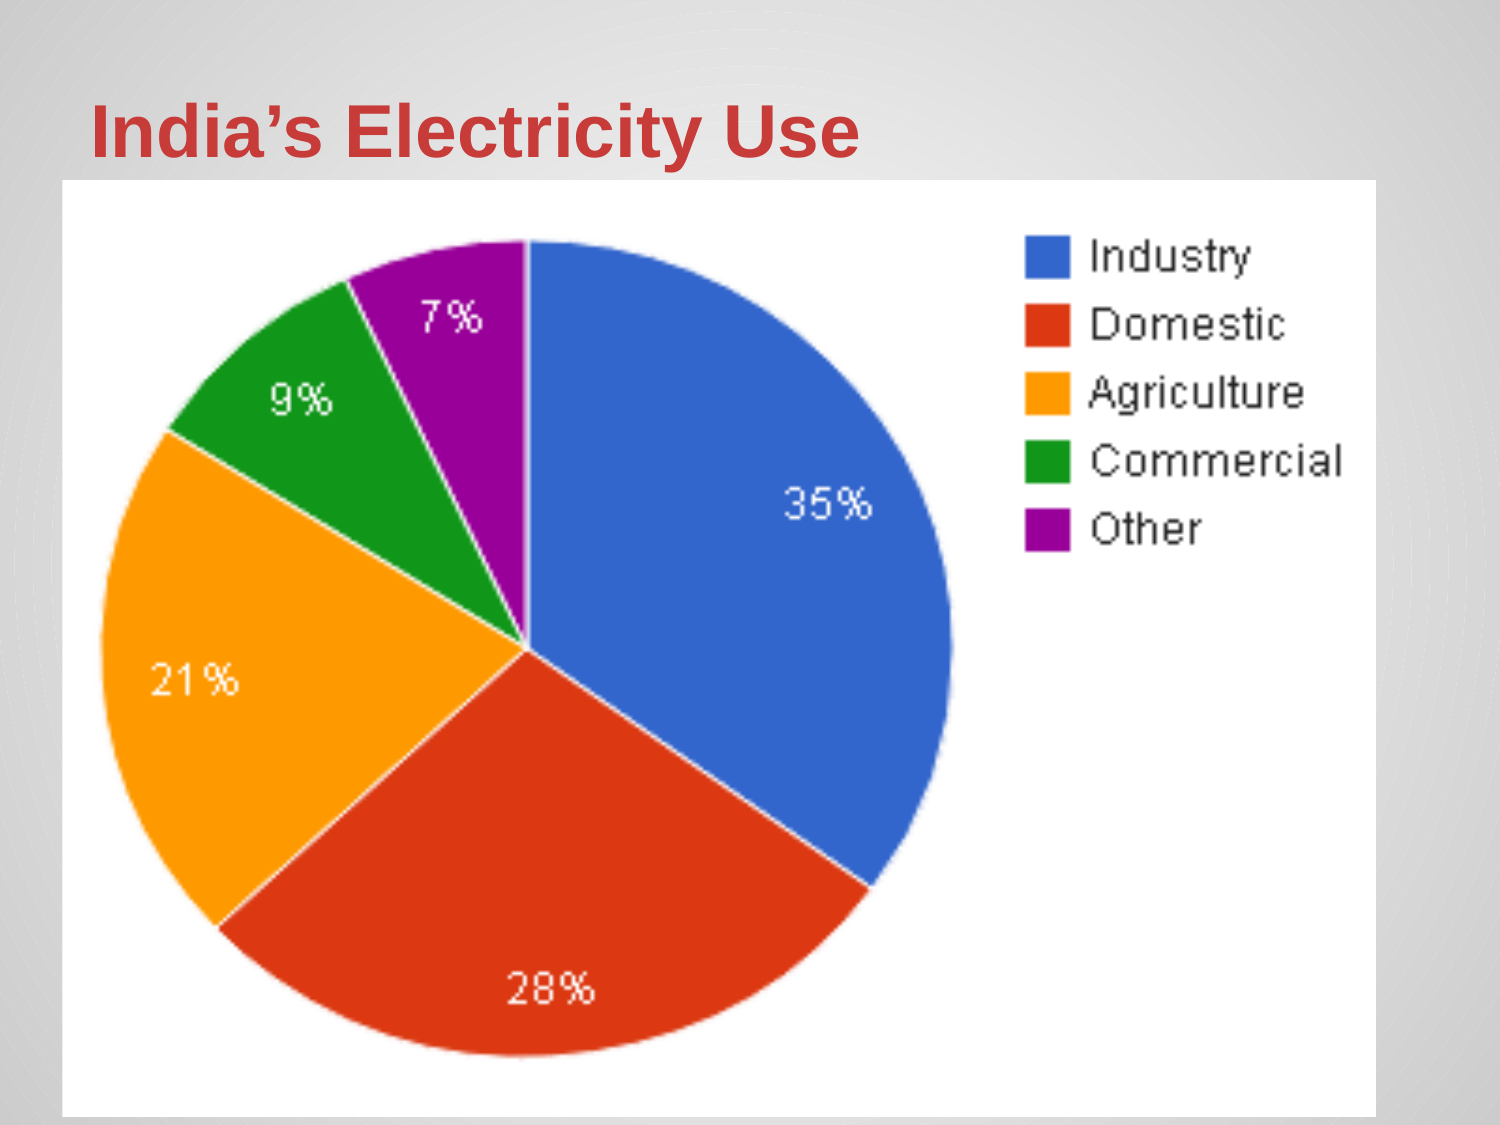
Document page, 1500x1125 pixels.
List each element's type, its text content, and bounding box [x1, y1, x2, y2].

picture [62, 180, 1377, 1118]
title India’s Electricity Use [75, 24, 1425, 188]
